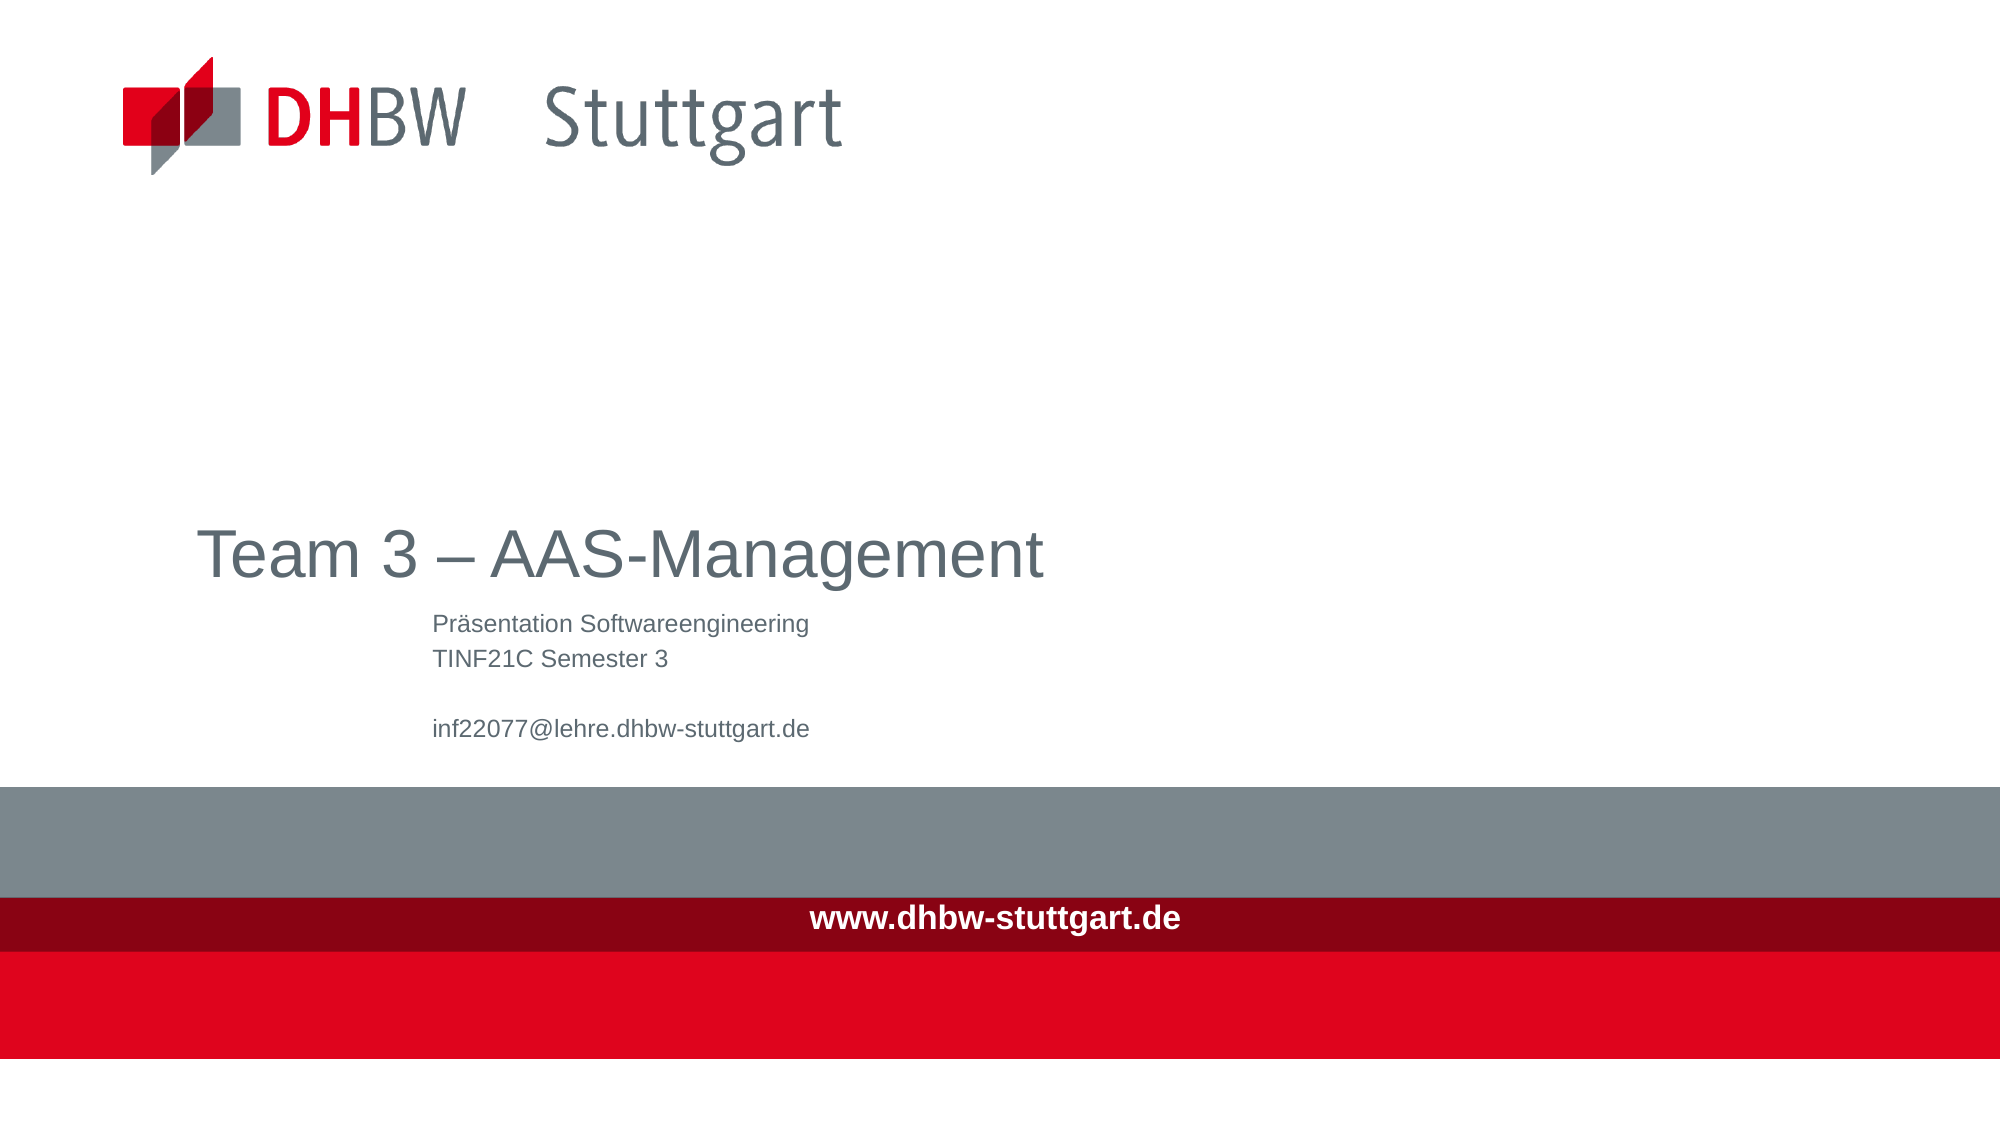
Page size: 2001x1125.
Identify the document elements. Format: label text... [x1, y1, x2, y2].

title Team 3 – AAS-Management [196, 350, 1897, 592]
picture [123, 57, 845, 175]
picture [0, 787, 2000, 1059]
subtitle Präsentation Softwareengineering TINF21C Semester 3 inf22077@lehre.dhbw-stuttgart.de [432, 609, 1895, 775]
